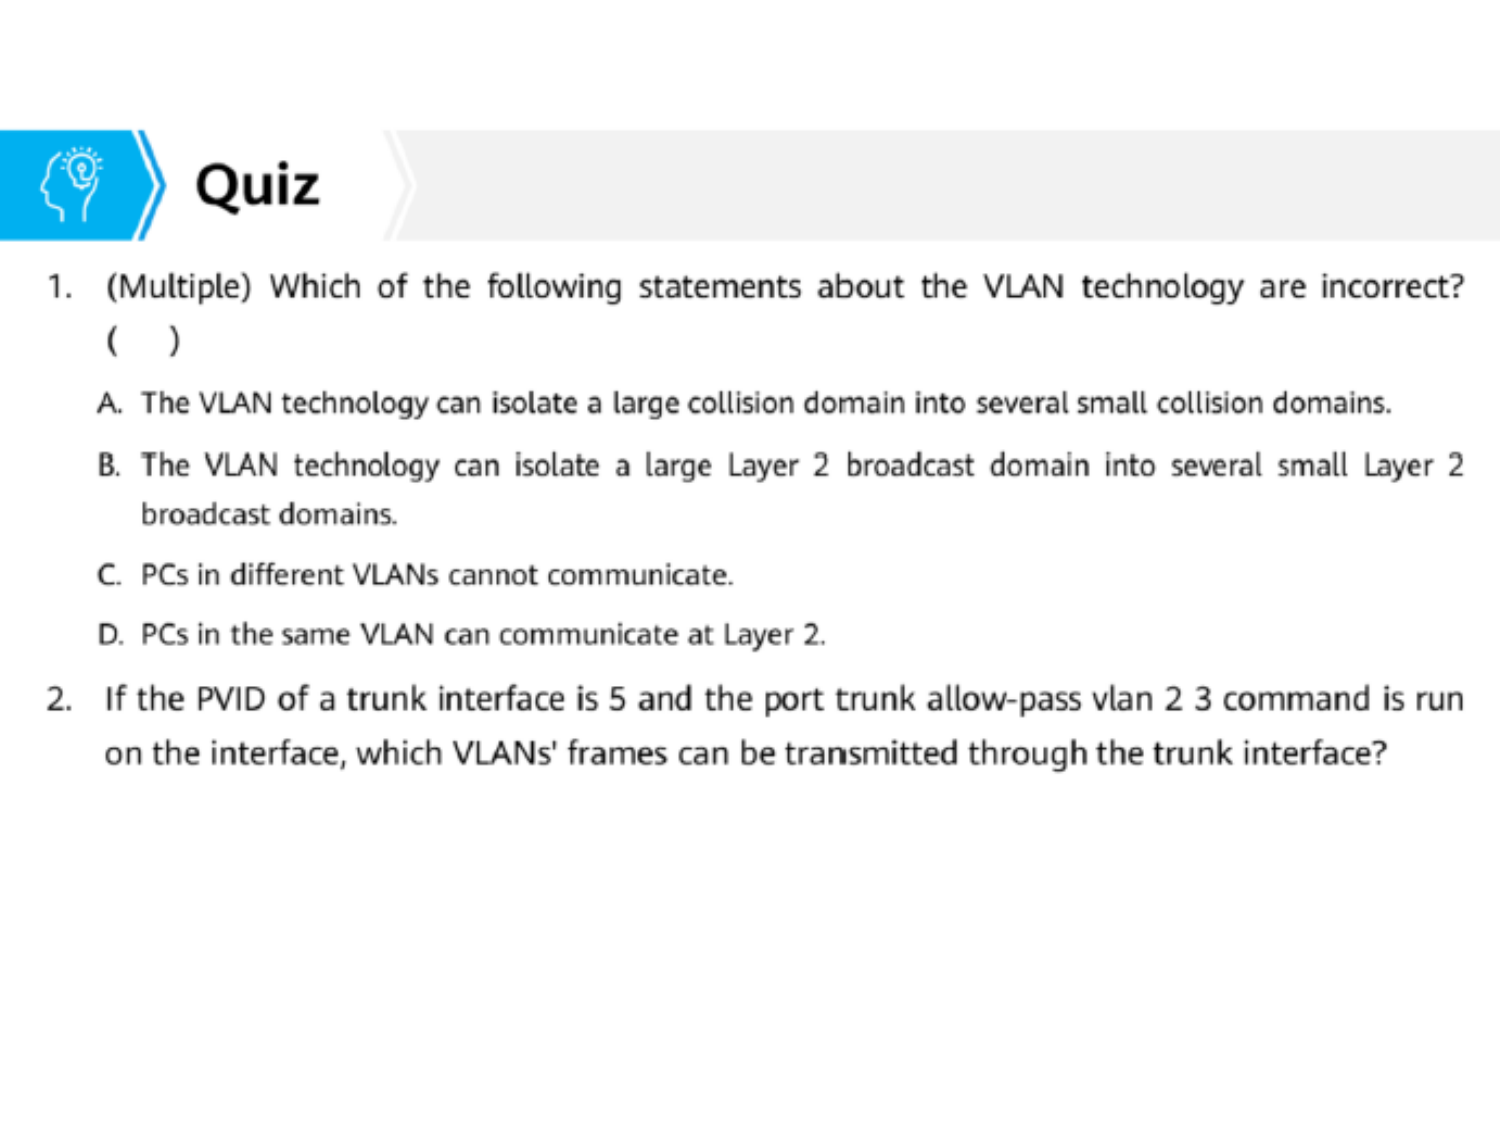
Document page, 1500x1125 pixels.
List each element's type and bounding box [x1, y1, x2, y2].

list [0, 120, 1500, 785]
